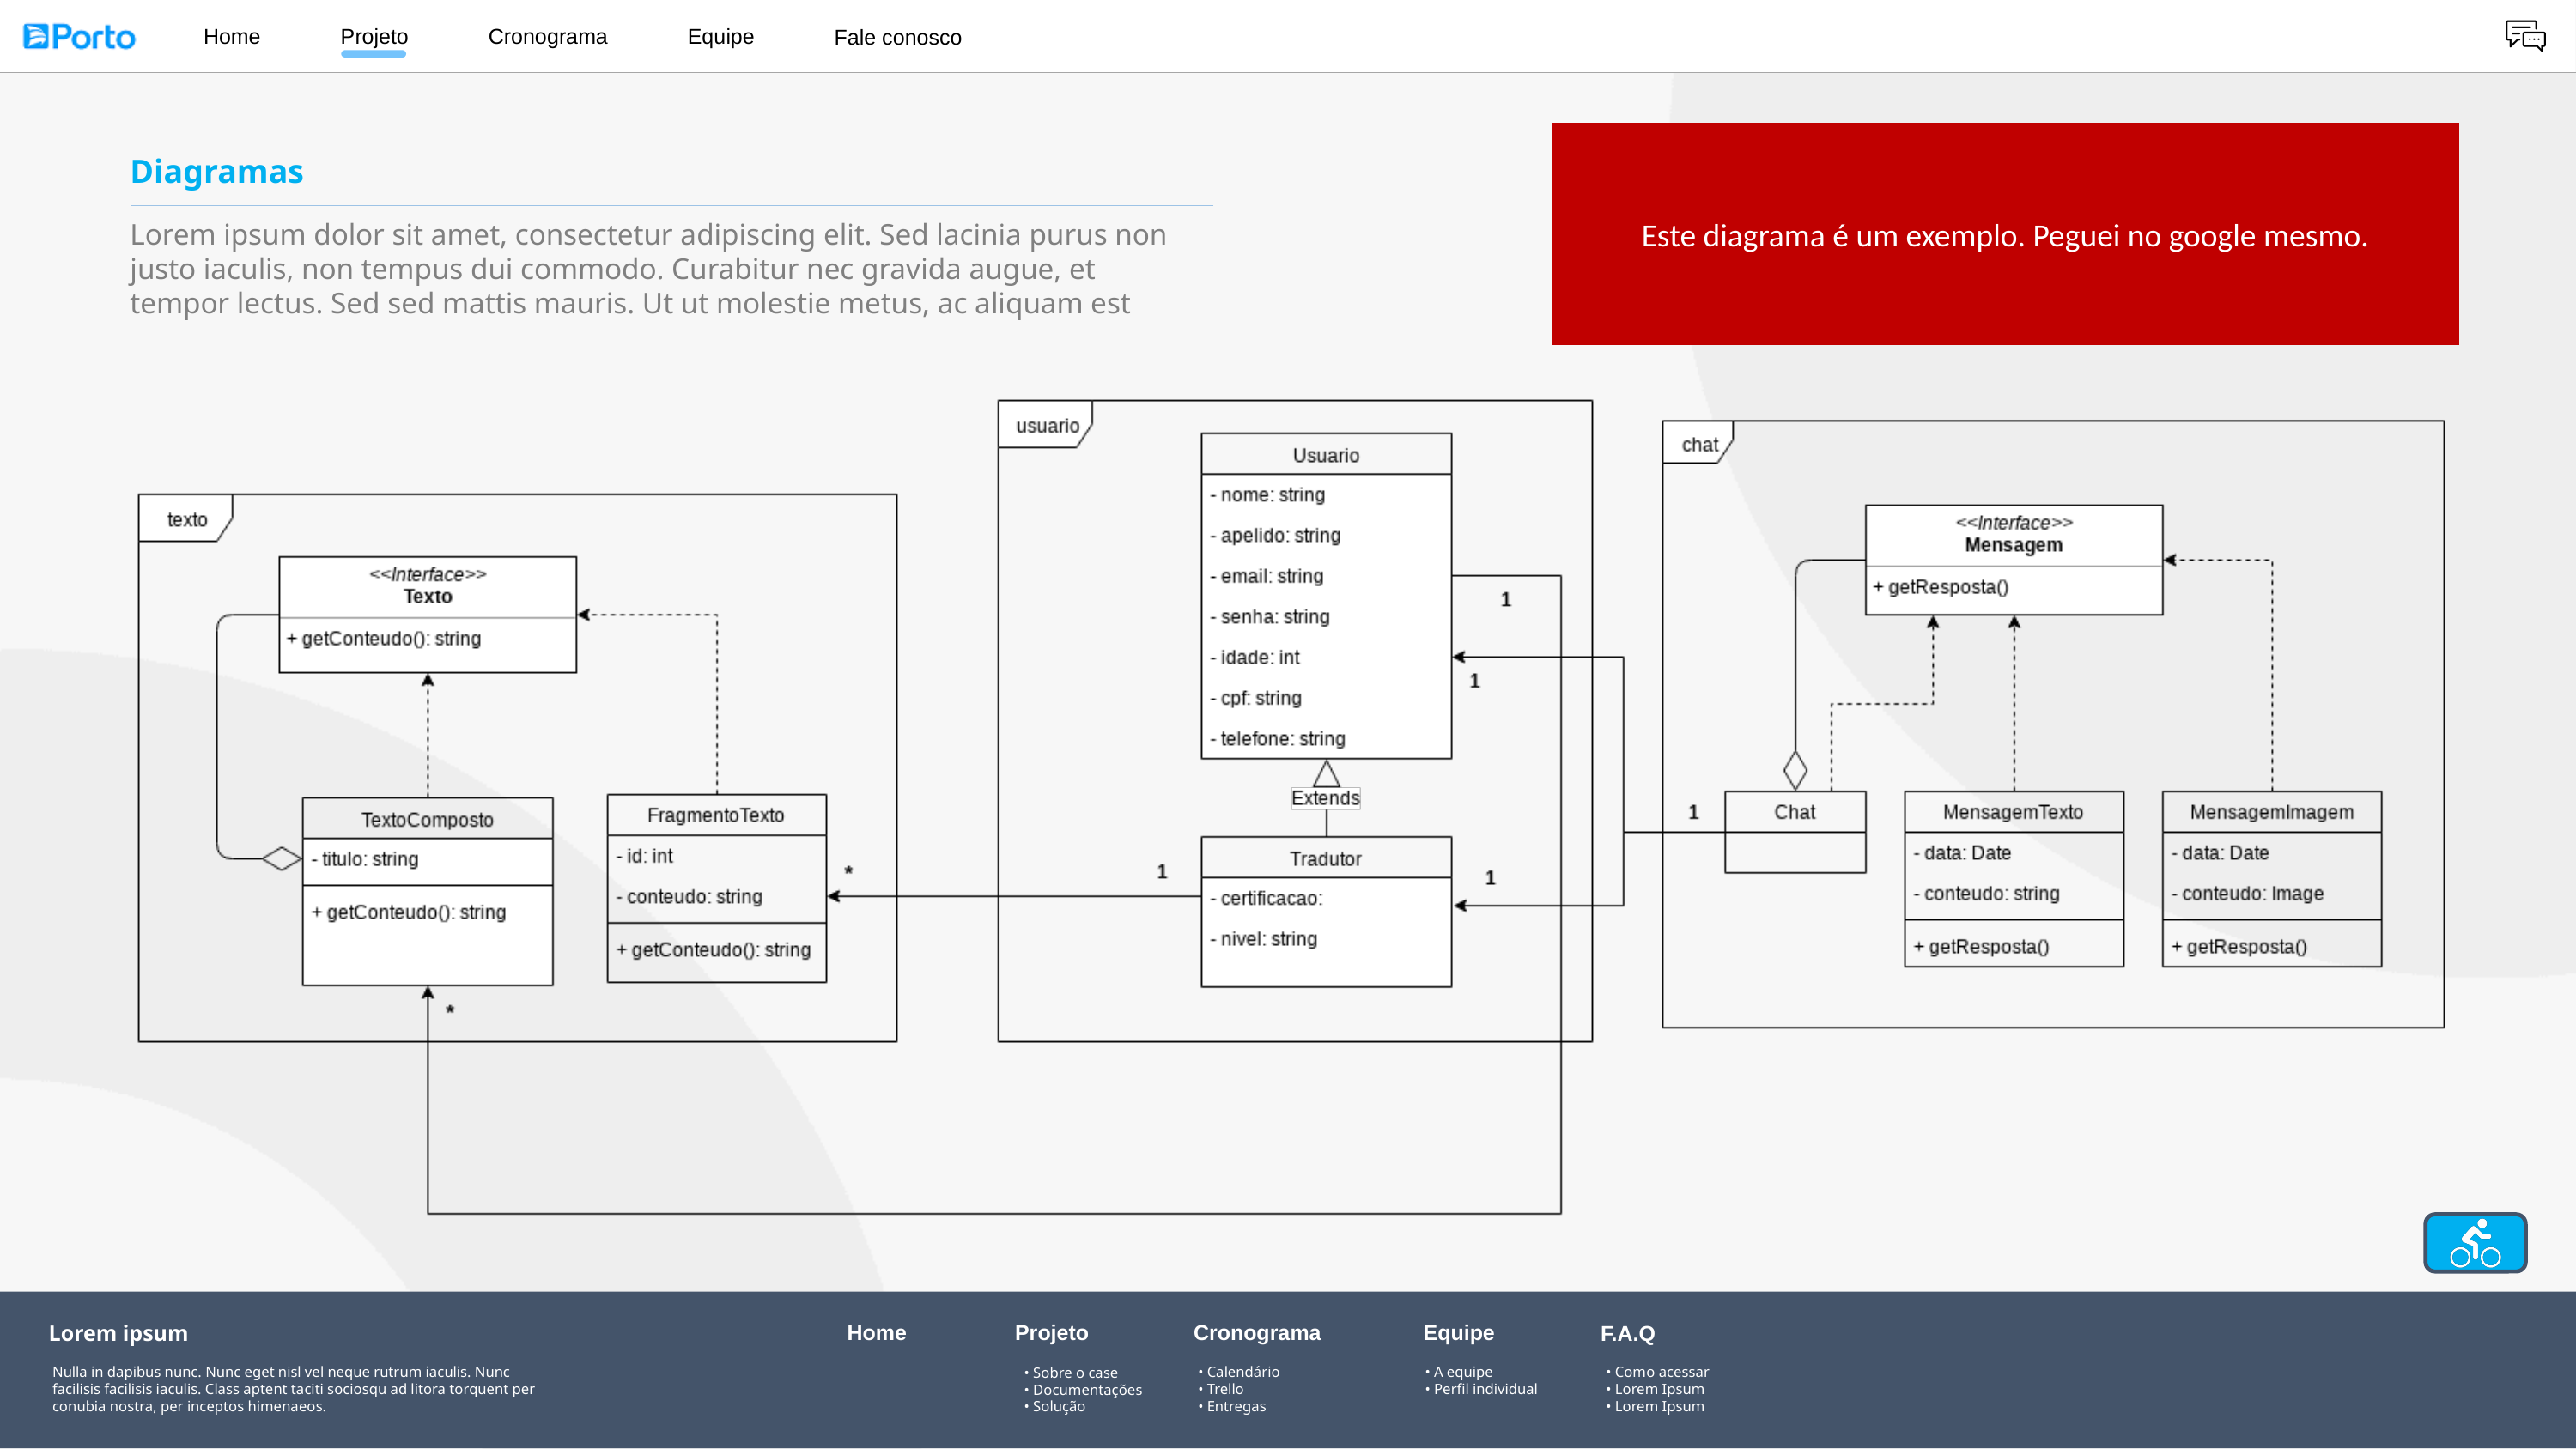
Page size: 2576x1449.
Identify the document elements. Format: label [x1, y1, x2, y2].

picture [2506, 16, 2546, 56]
text_box [0, 0, 2576, 73]
picture [0, 73, 2576, 1449]
picture [14, 16, 142, 57]
text_box [2425, 1214, 2526, 1272]
